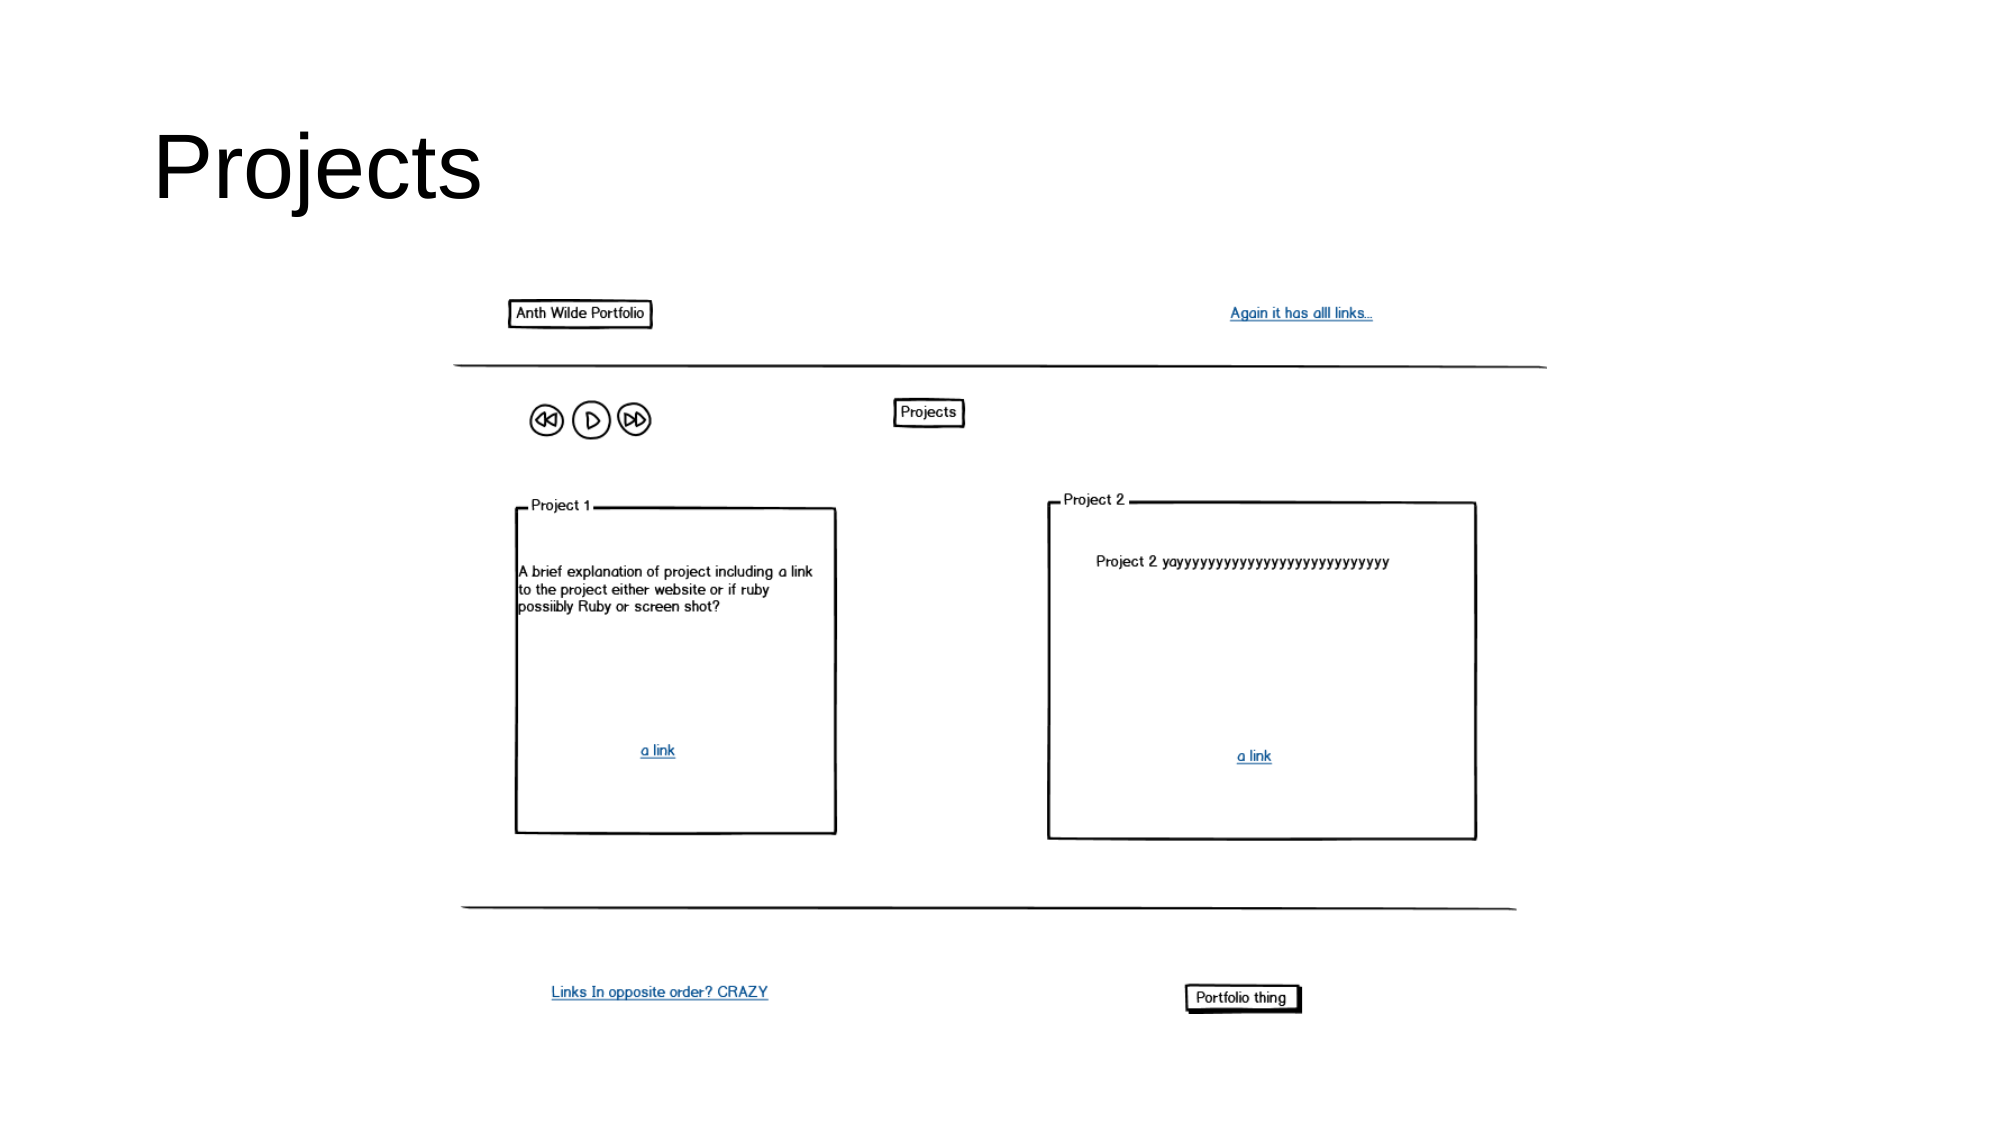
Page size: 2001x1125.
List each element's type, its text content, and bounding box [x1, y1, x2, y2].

picture [453, 299, 1547, 1014]
text_box Projects [137, 59, 1863, 278]
